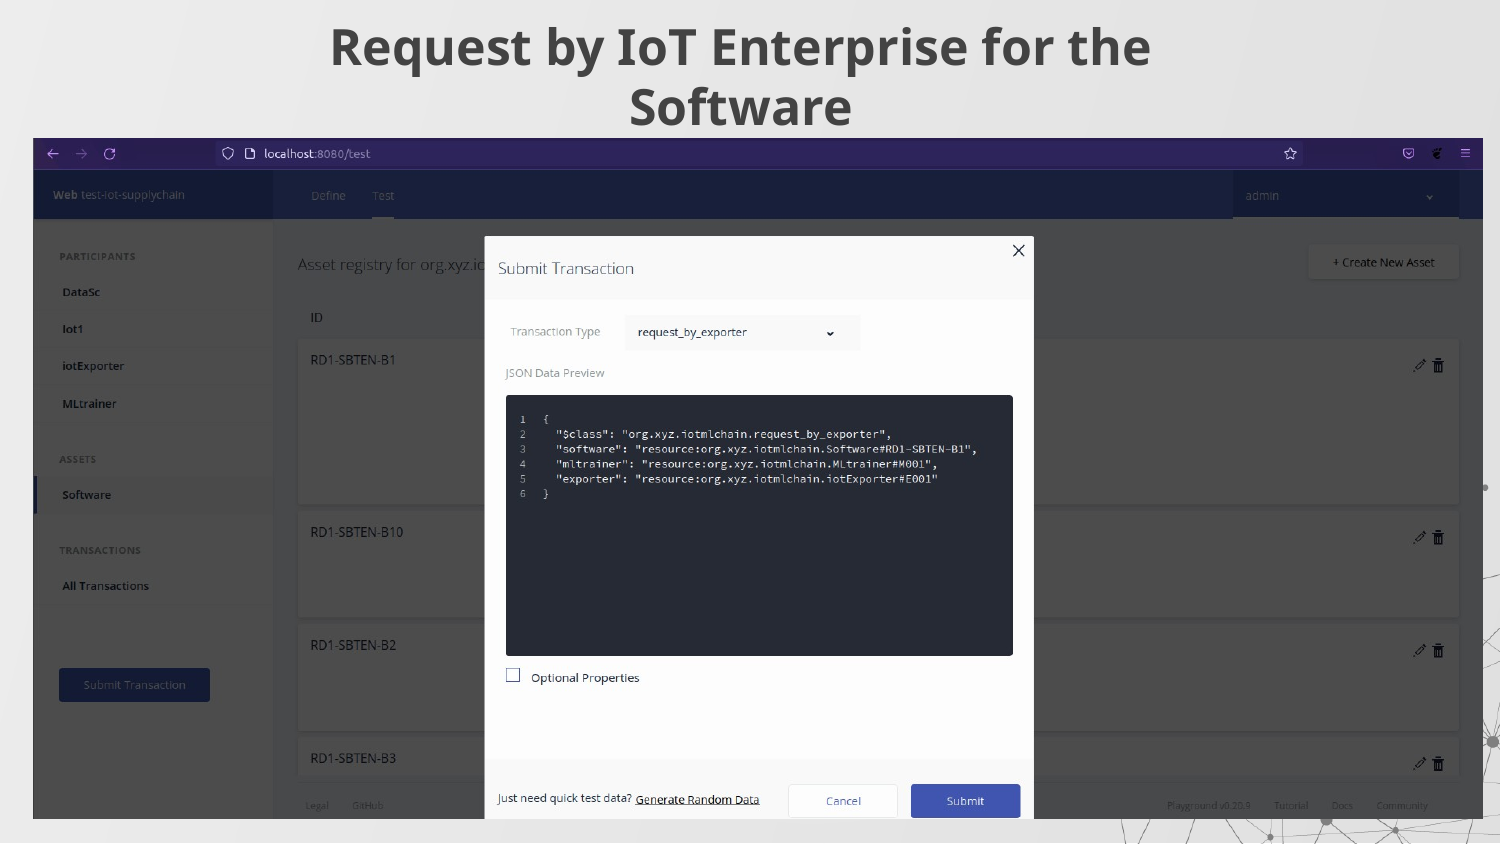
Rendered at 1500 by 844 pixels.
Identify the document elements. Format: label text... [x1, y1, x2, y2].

title Request by IoT Enterprise for the Software [313, 0, 1169, 137]
picture [0, 0, 1500, 844]
